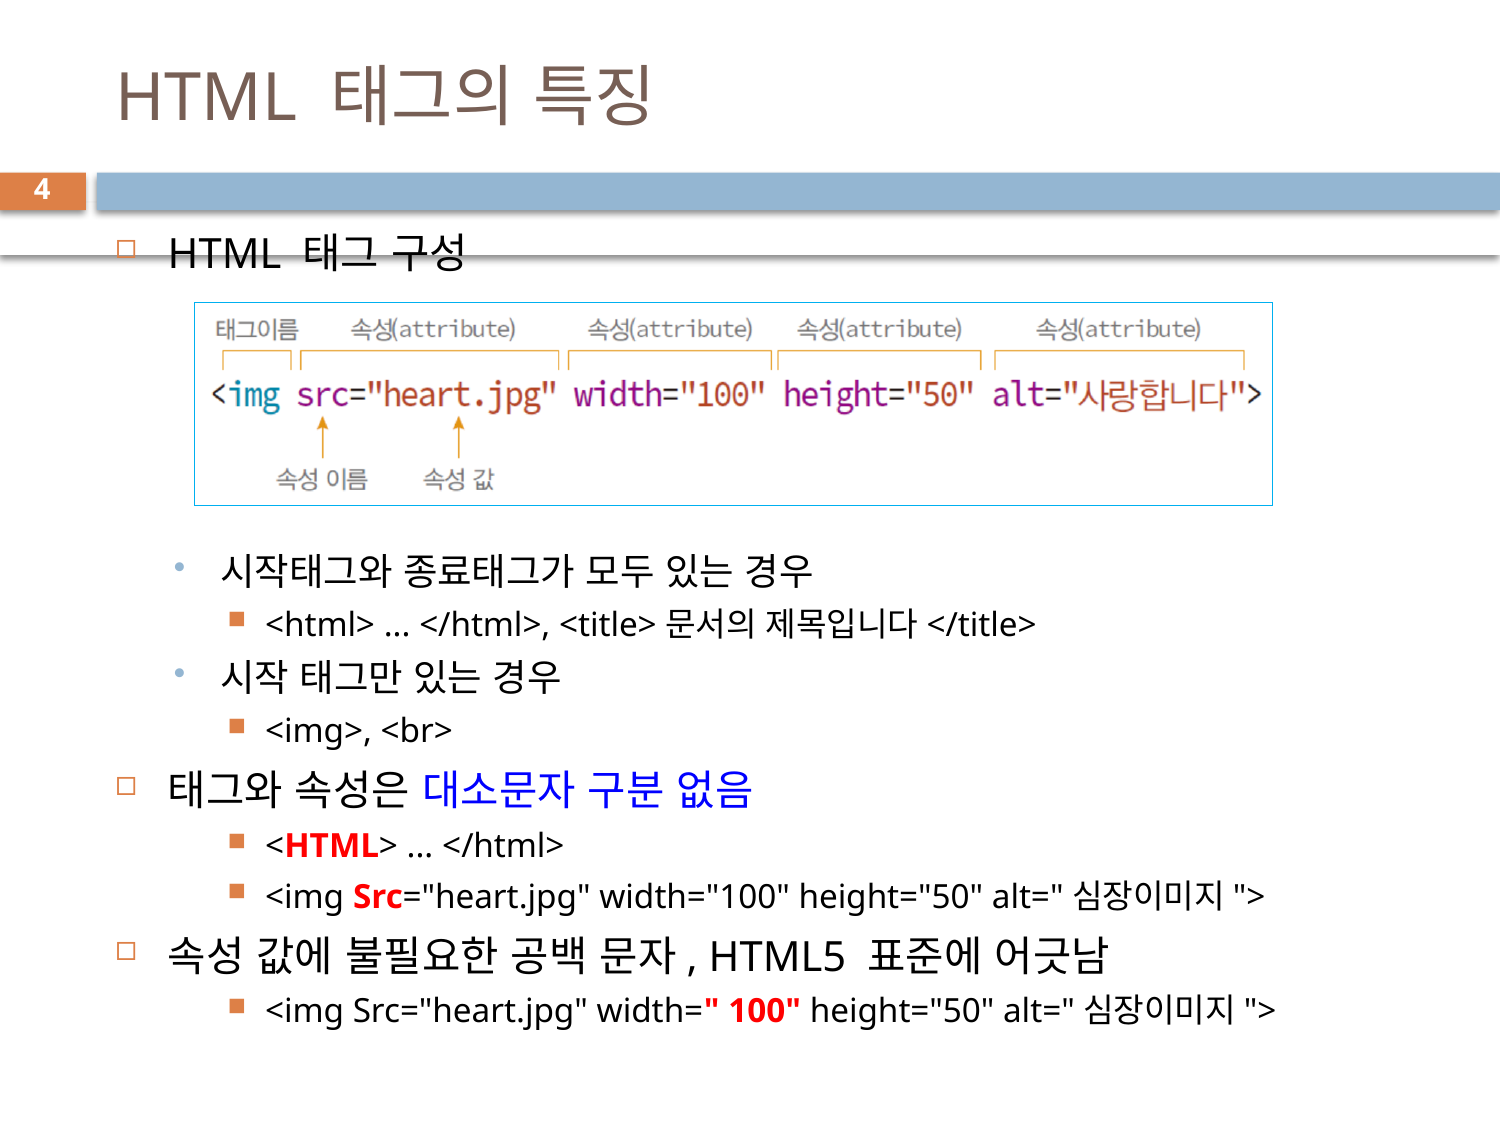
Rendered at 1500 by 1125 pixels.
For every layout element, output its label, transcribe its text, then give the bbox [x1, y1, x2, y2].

list HTML 태그 구성 시작태그와 종료태그가 모두 있는 경우 <html> ... </html>, <title>문서의 제목입니다</title> 시작 태그만 있는 경우 <img>, <br> 태그와 속성은 대소문자 구분 없음 <HTML> ... </html> <img Src="heart.jpg" width="100" height="50" alt="심장이미지"> 속성 값에 불필요한 공백 문자, HTML5 표준에 어긋남 <img Src="heart.jpg" width=" 100" height="50" alt="심장이미지"> [100, 219, 1438, 1047]
slide_number 4 [0, 170, 87, 211]
title HTML 태그의 특징 [100, 37, 1438, 149]
picture [196, 304, 1271, 504]
